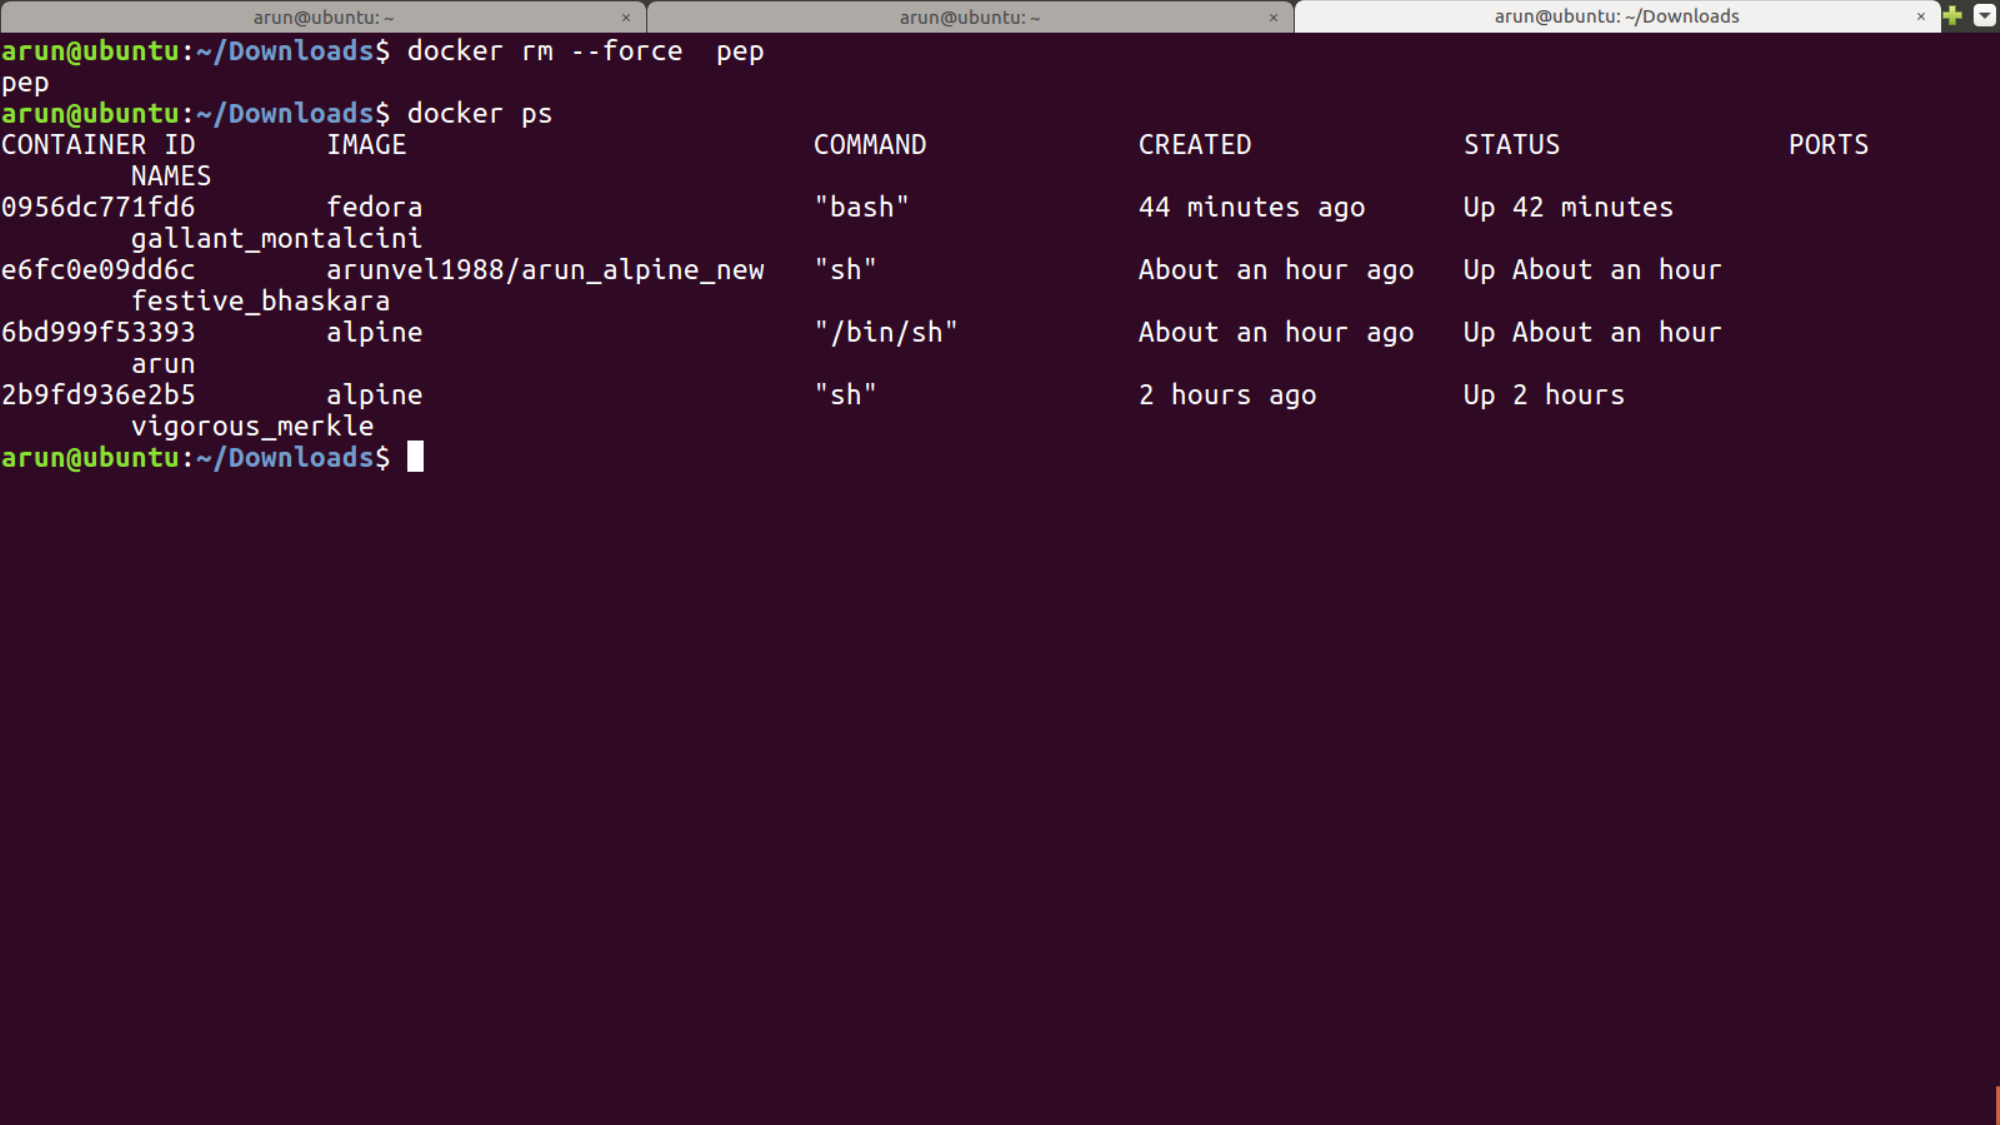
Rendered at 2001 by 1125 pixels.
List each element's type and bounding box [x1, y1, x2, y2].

list [0, 0, 2000, 1125]
